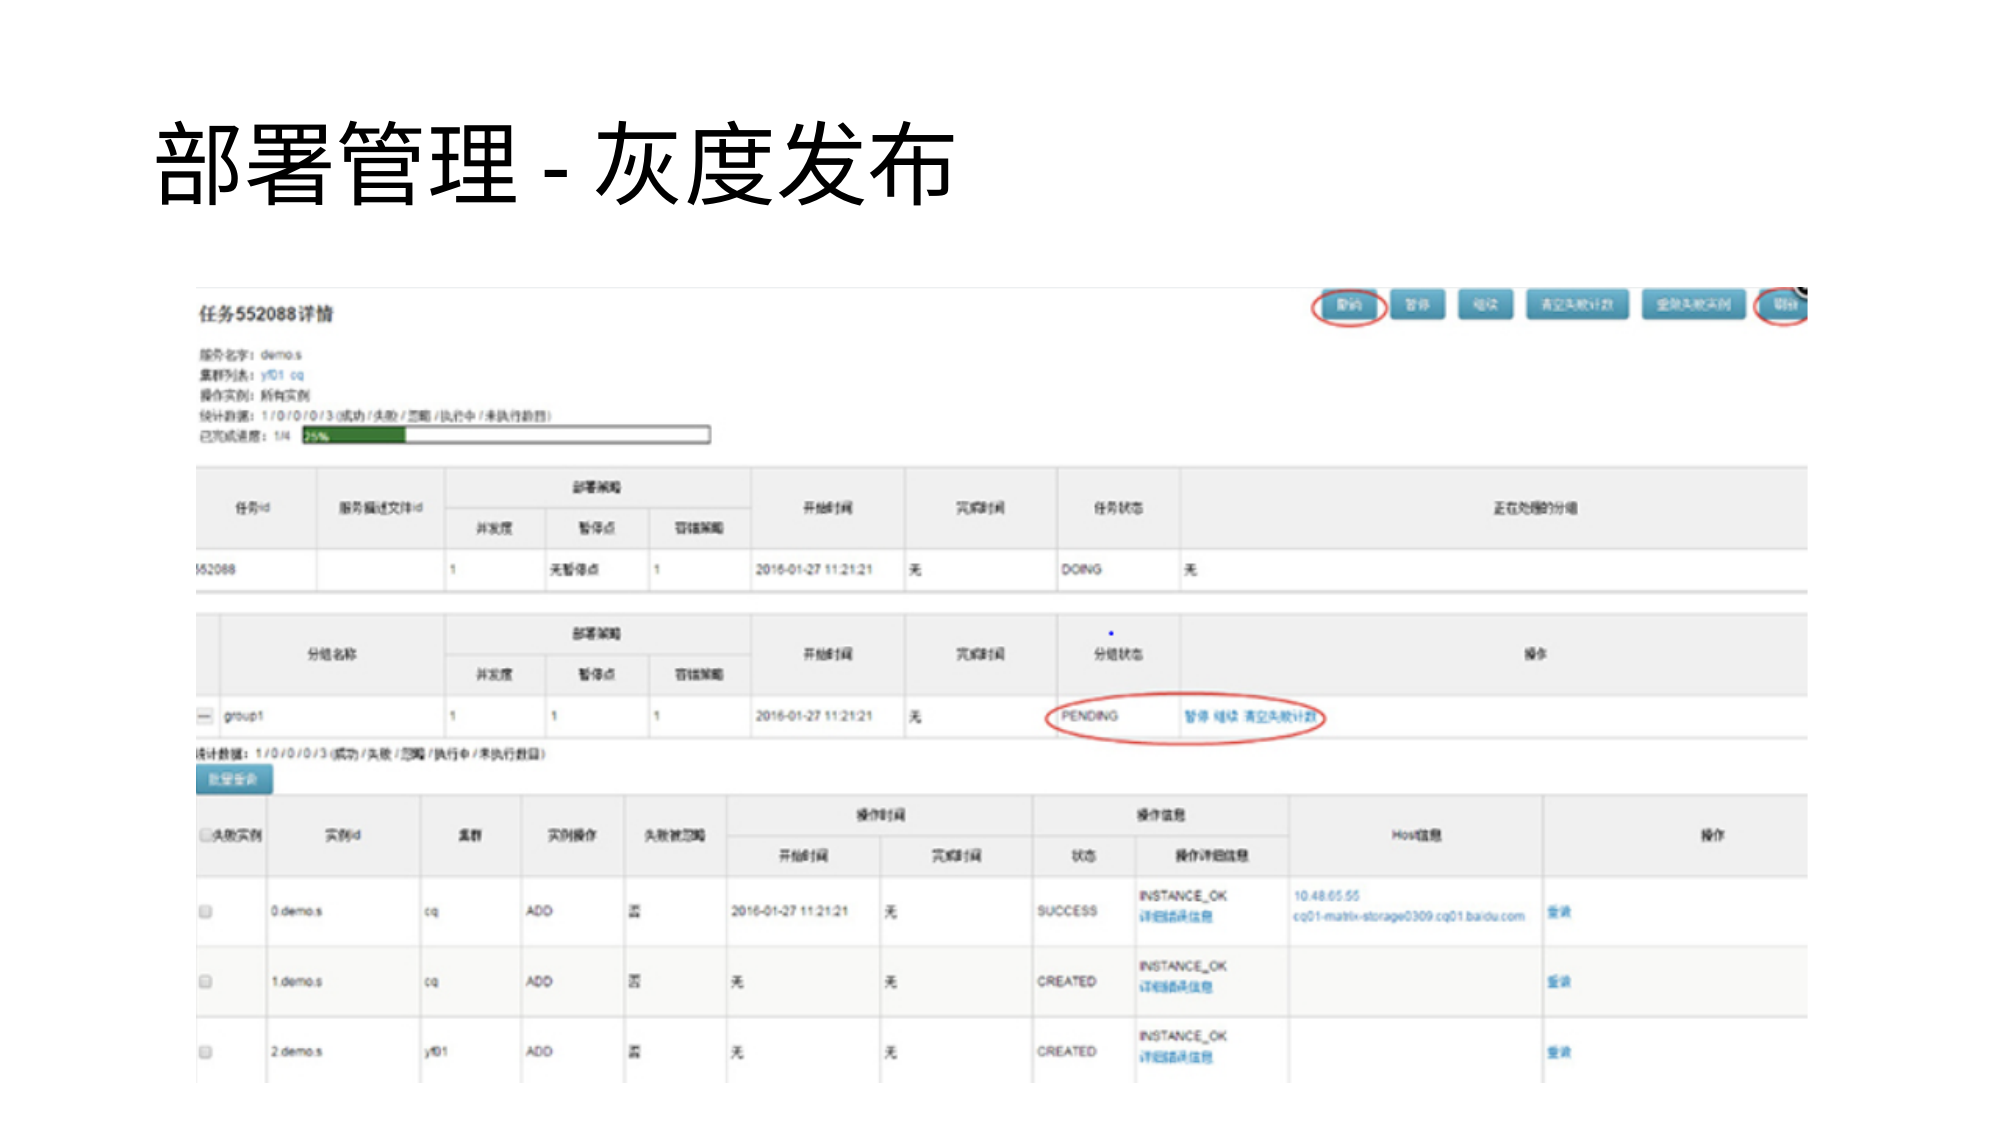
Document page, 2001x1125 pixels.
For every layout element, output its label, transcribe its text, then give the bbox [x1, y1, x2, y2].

title 部署管理-灰度发布 [137, 59, 1863, 278]
picture [196, 287, 1811, 1083]
